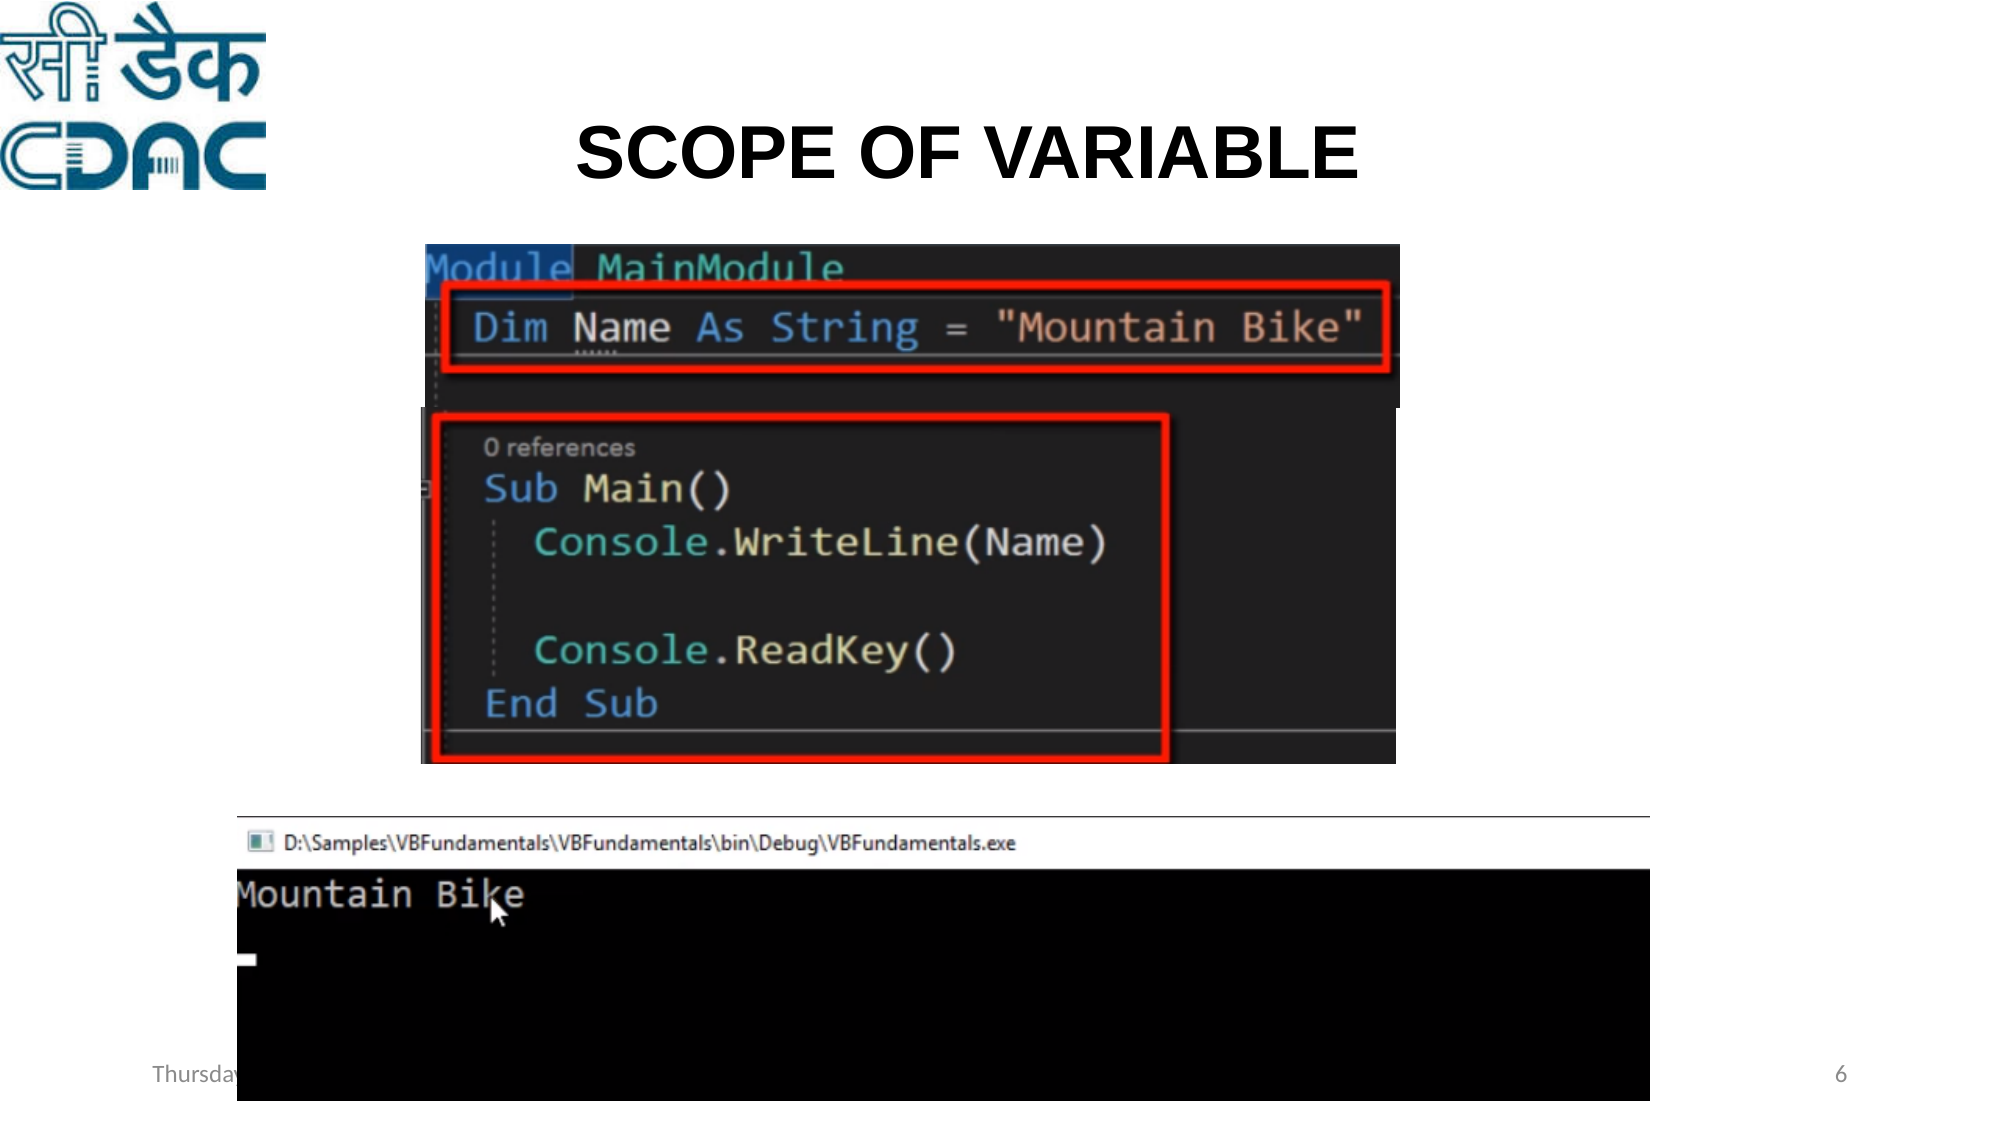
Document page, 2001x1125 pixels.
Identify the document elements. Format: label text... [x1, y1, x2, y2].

picture [0, 1, 266, 190]
title SCOPE OF VARIABLE [237, 51, 1700, 257]
slide_number 6 [1412, 1042, 1863, 1103]
picture [420, 244, 1400, 764]
picture [237, 816, 1650, 1101]
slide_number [137, 1042, 588, 1103]
